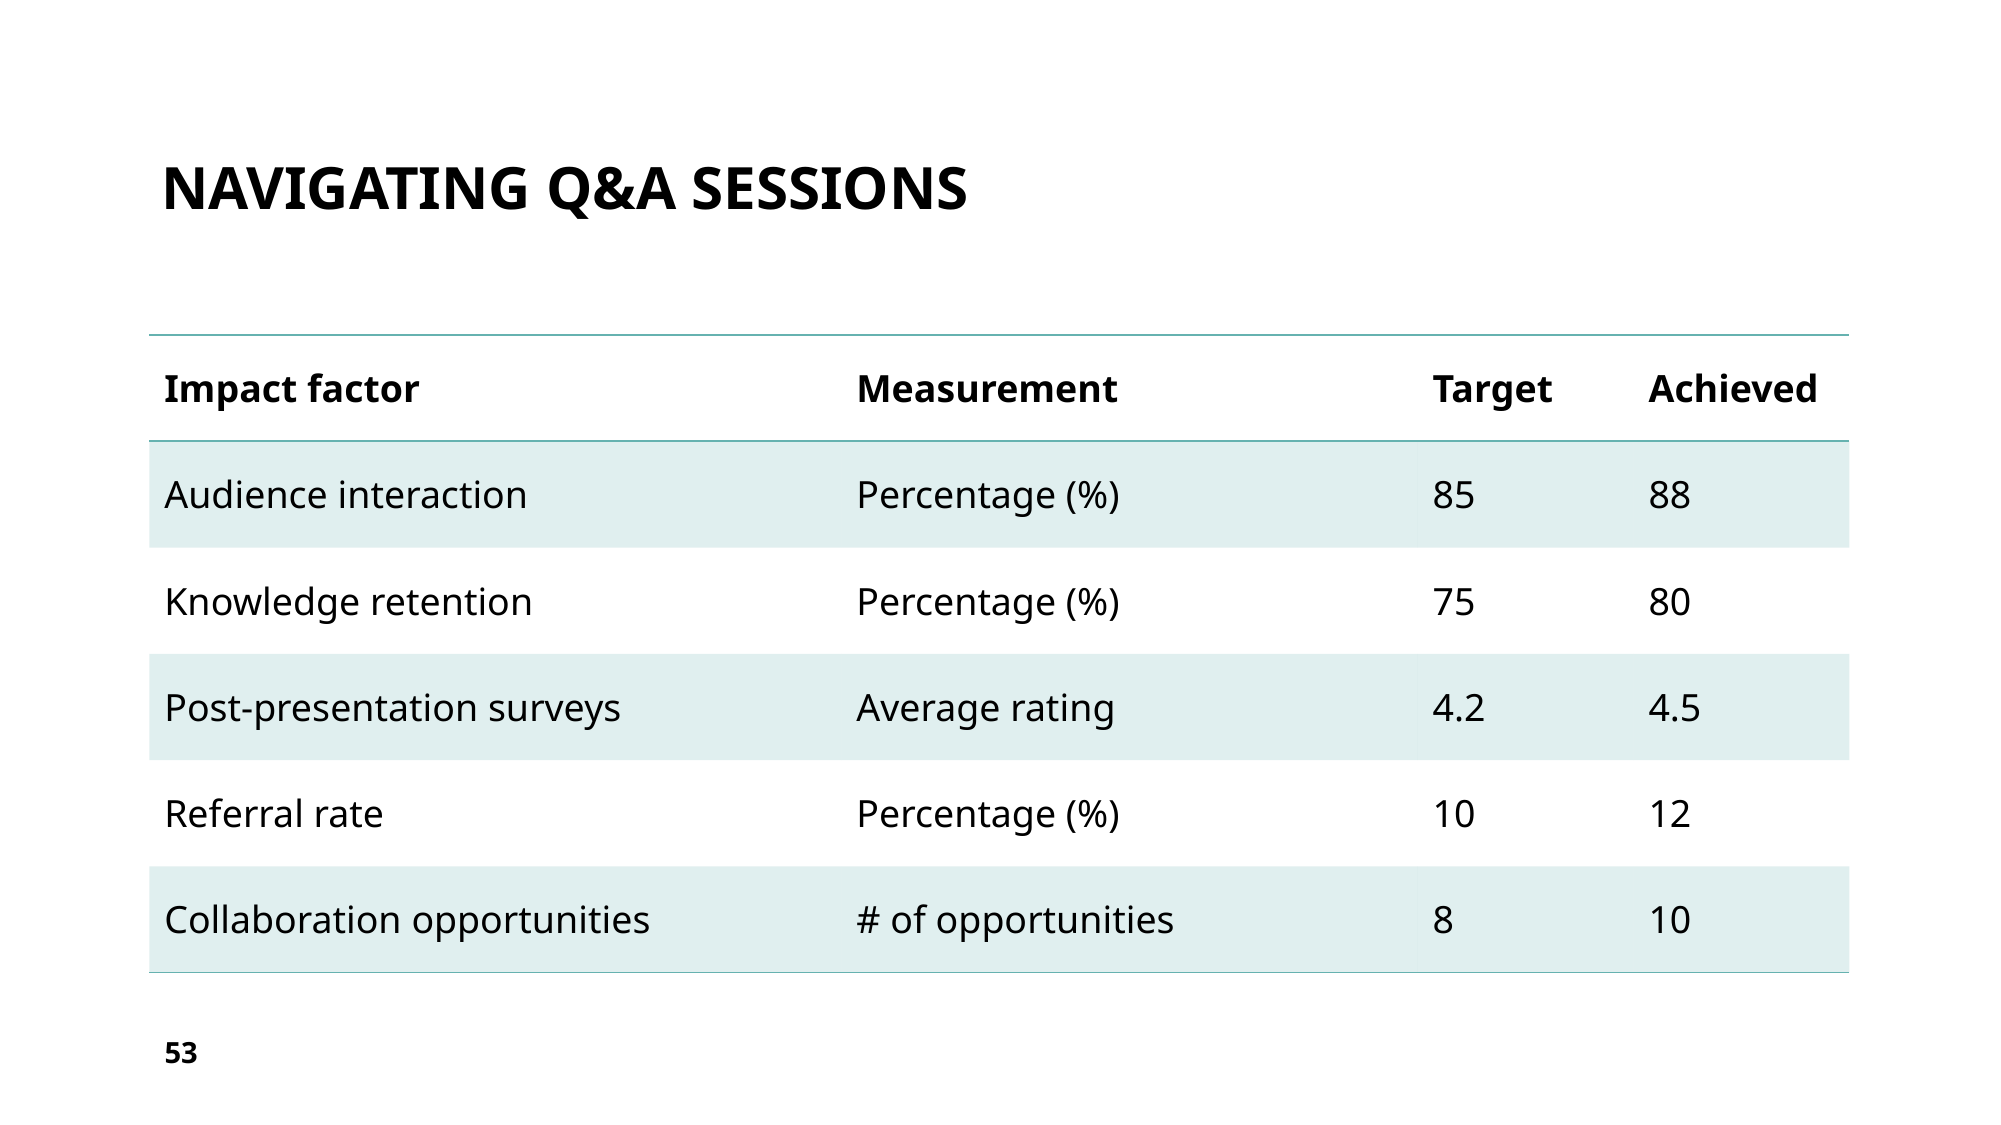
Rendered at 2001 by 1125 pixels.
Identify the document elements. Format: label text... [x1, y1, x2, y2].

table_cell Post-presentation surveys [149, 654, 842, 760]
table_cell 8 [1418, 866, 1634, 972]
table_cell Collaboration opportunities [149, 866, 842, 972]
table_header Measurement [842, 336, 1418, 440]
table_header Impact factor [149, 336, 842, 440]
table_cell 10 [1418, 760, 1634, 866]
table_cell 12 [1634, 760, 1849, 866]
table_cell 80 [1634, 548, 1849, 654]
table_cell Referral rate [149, 760, 842, 866]
table_cell 10 [1634, 866, 1849, 972]
table_cell Audience interaction [149, 442, 842, 548]
table_cell 75 [1418, 548, 1634, 654]
table_cell 4.5 [1634, 654, 1849, 760]
table_cell Percentage (%) [842, 548, 1418, 654]
table_cell Percentage (%) [842, 760, 1418, 866]
slide_number 53 [149, 1024, 588, 1085]
table_header Target [1418, 336, 1634, 440]
table_cell Knowledge retention [149, 548, 842, 654]
table_cell Average rating [842, 654, 1418, 760]
table_cell # of opportunities [842, 866, 1418, 972]
table_cell 4.2 [1418, 654, 1634, 760]
table_cell 88 [1634, 442, 1849, 548]
table_header Achieved [1634, 336, 1849, 440]
table_cell Percentage (%) [842, 442, 1418, 548]
table_cell 85 [1418, 442, 1634, 548]
title Navigating Q&A sessions [146, 11, 1854, 230]
